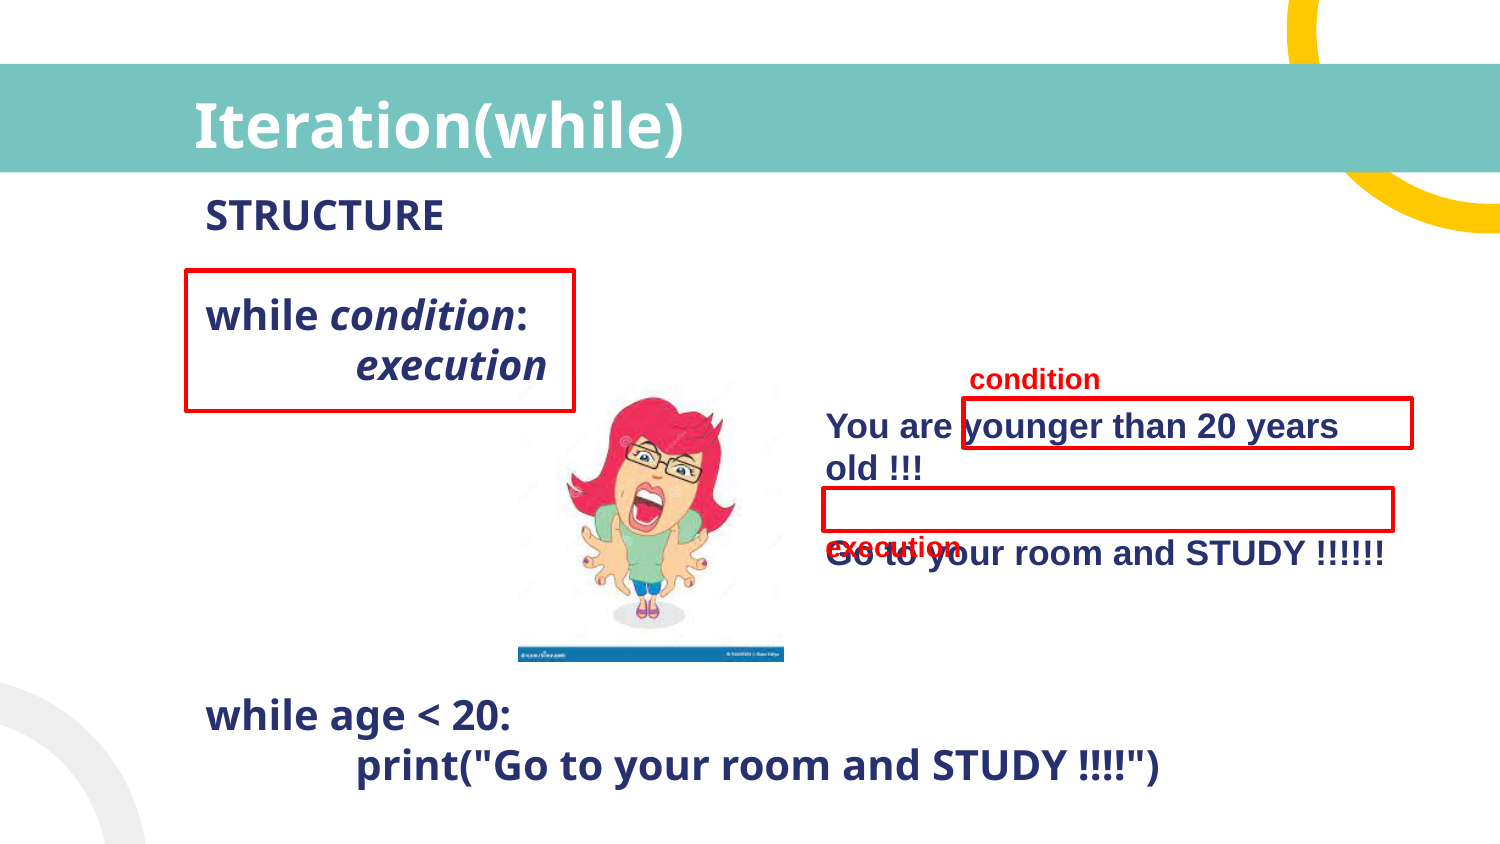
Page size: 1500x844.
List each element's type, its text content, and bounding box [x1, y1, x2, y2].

text_box condition [954, 352, 1120, 403]
text_box [961, 396, 1414, 450]
text_box [184, 268, 576, 413]
picture [518, 380, 784, 662]
title Iteration(while) [179, 71, 1449, 166]
text_box execution [810, 520, 995, 571]
text_box [821, 486, 1395, 533]
text_box You are younger than 20 years old !!! Go to your room and STUDY !!!!!! [810, 395, 1456, 581]
subtitle STRUCTURE while condition: execution while age < 20: print("Go to your room and STUDY !!!!") [115, 173, 1385, 422]
